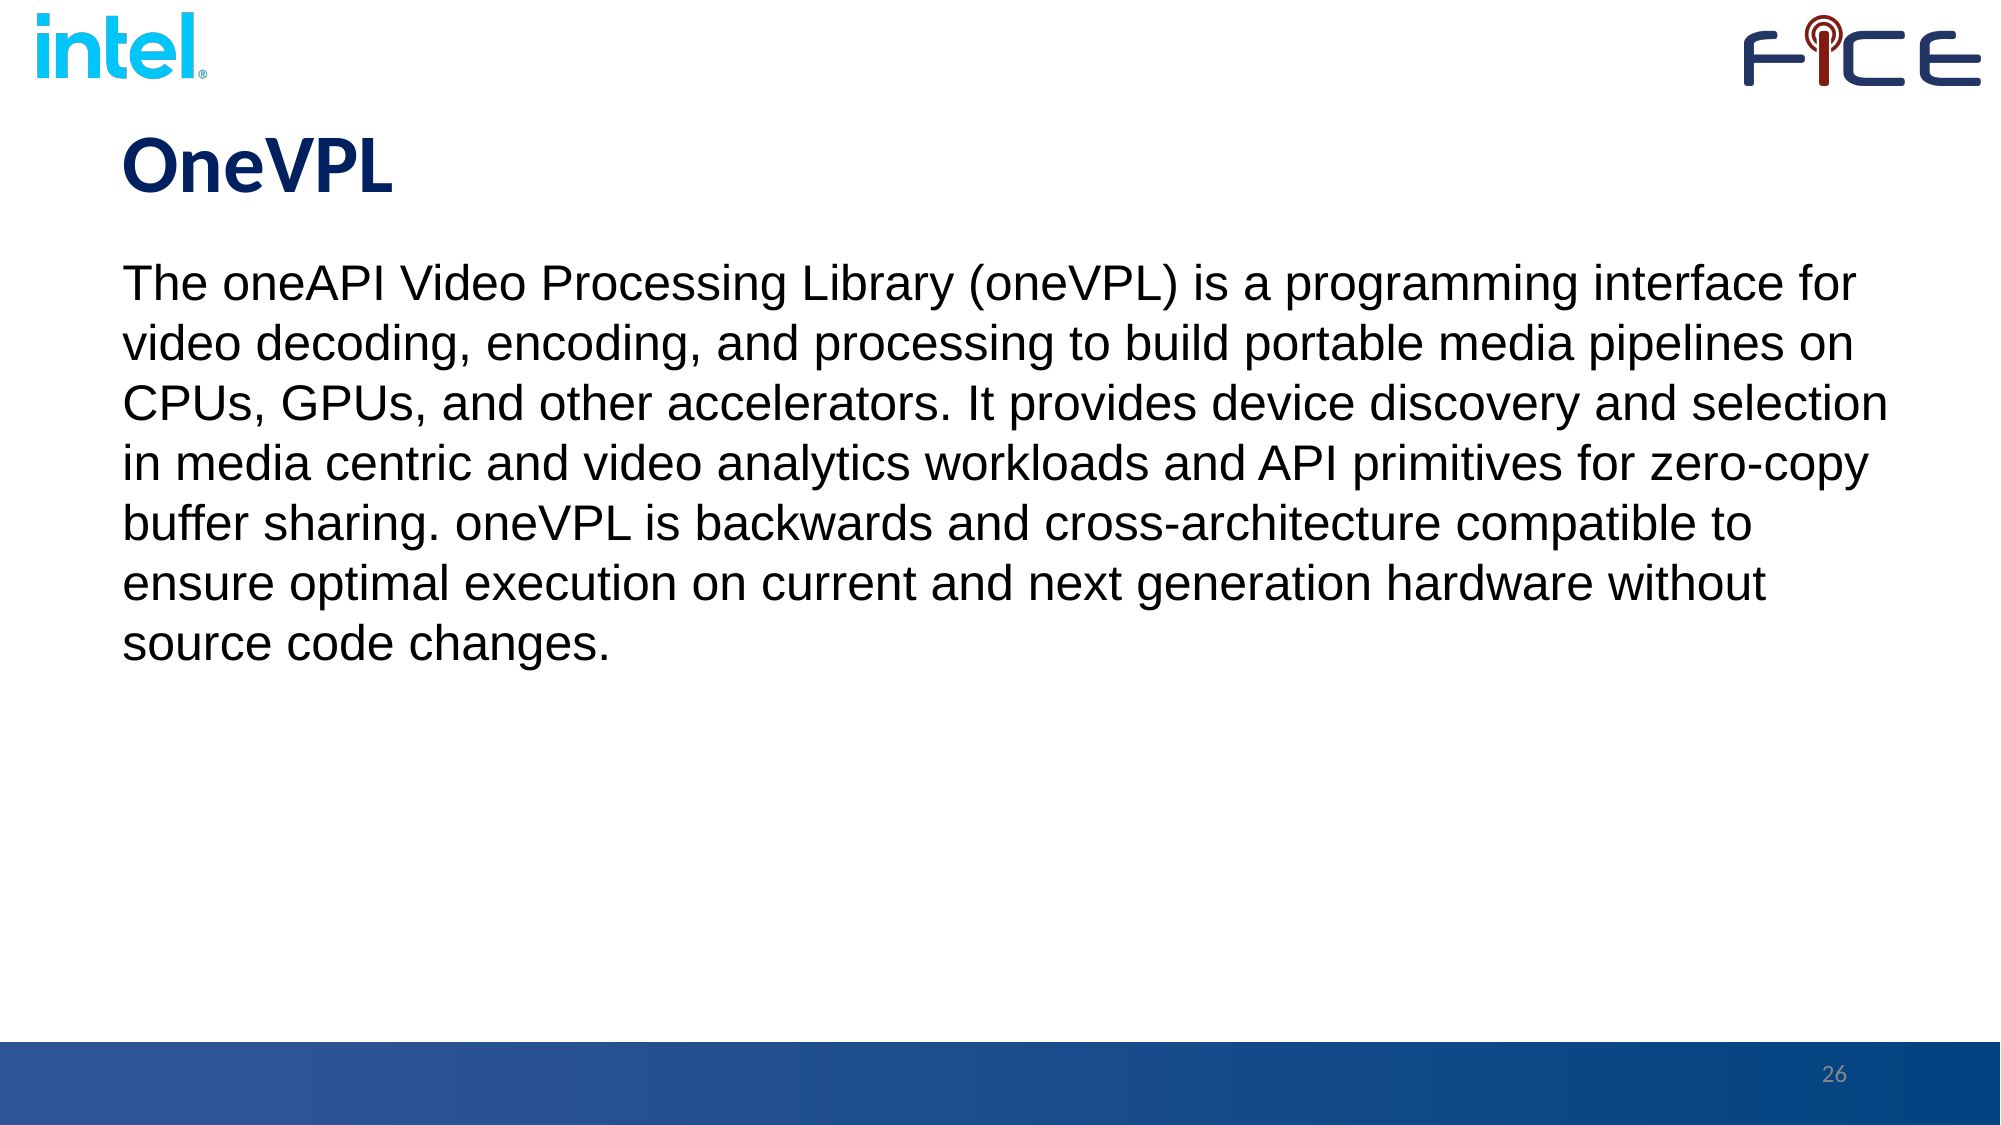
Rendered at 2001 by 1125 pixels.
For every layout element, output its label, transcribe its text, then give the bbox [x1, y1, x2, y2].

slide_number 26 [1412, 1042, 1863, 1103]
picture [35, 11, 208, 80]
text_box The oneAPI Video Processing Library (oneVPL) is a programming interface for video decoding, encoding, and processing to build portable media pipelines on CPUs, GPUs, and other accelerators. It provides device discovery and selection in media centric and video analytics workloads and API primitives for zero-copy buffer sharing. oneVPL is backwards and cross-architecture compatible to ensure optimal execution on current and next generation hardware without source code changes. [107, 243, 1910, 980]
text_box OneVPL [107, 59, 1882, 217]
picture [142, 43, 164, 51]
picture [1744, 15, 1981, 86]
